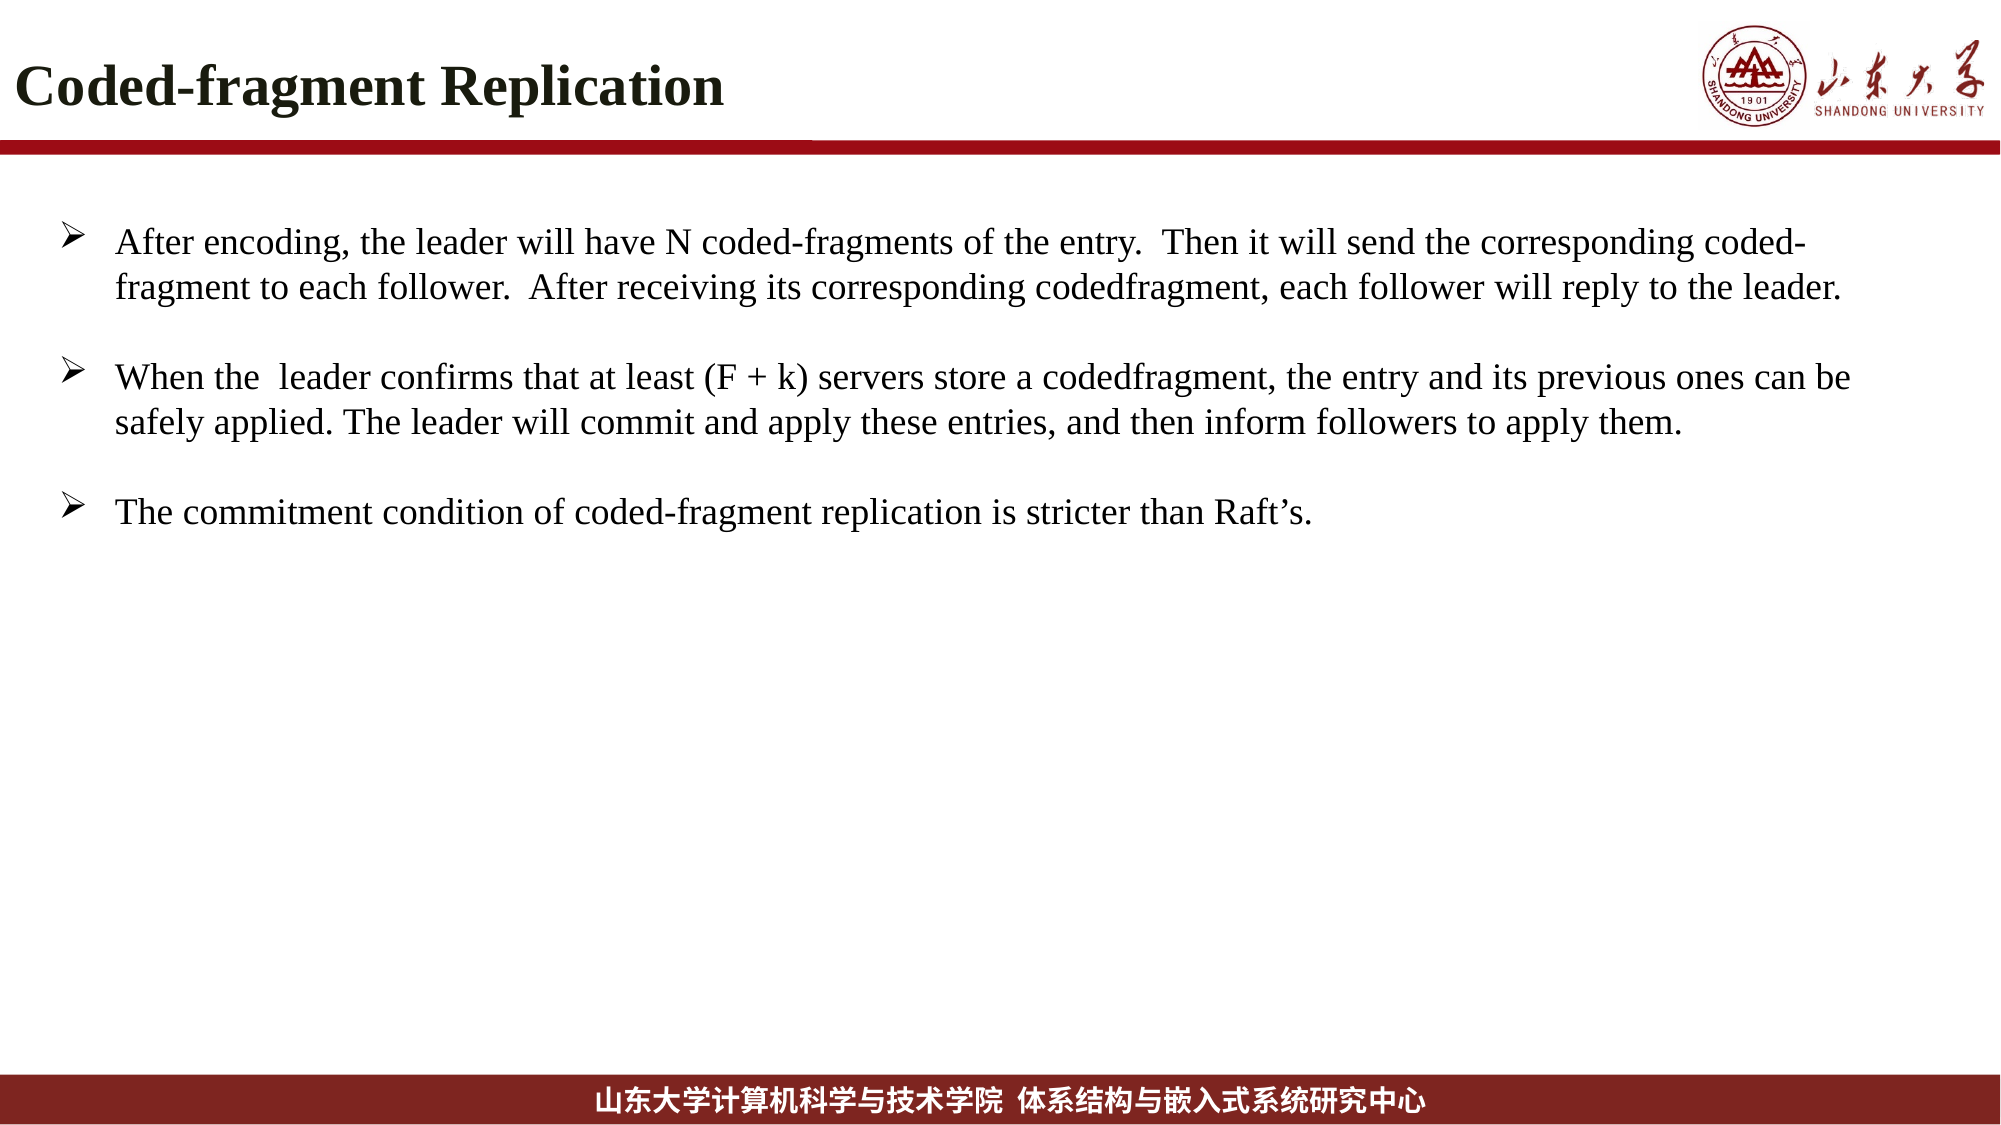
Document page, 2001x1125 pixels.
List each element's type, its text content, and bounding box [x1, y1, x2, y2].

title Coded-fragment Replication [0, 48, 1575, 161]
text_box After encoding, the leader will have N coded-fragments of the entry. Then it will send the corresponding coded-fragment to each follower. After receiving its corresponding codedfragment, each follower will reply to the leader. When the leader confirms that at least (F + k) servers store a codedfragment, the entry and its previous ones can be safely applied. The leader will commit and apply these entries, and then inform followers to apply them. The commitment condition of coded-fragment replication is stricter than Raft’s. [43, 209, 1950, 539]
picture [1698, 21, 1985, 130]
